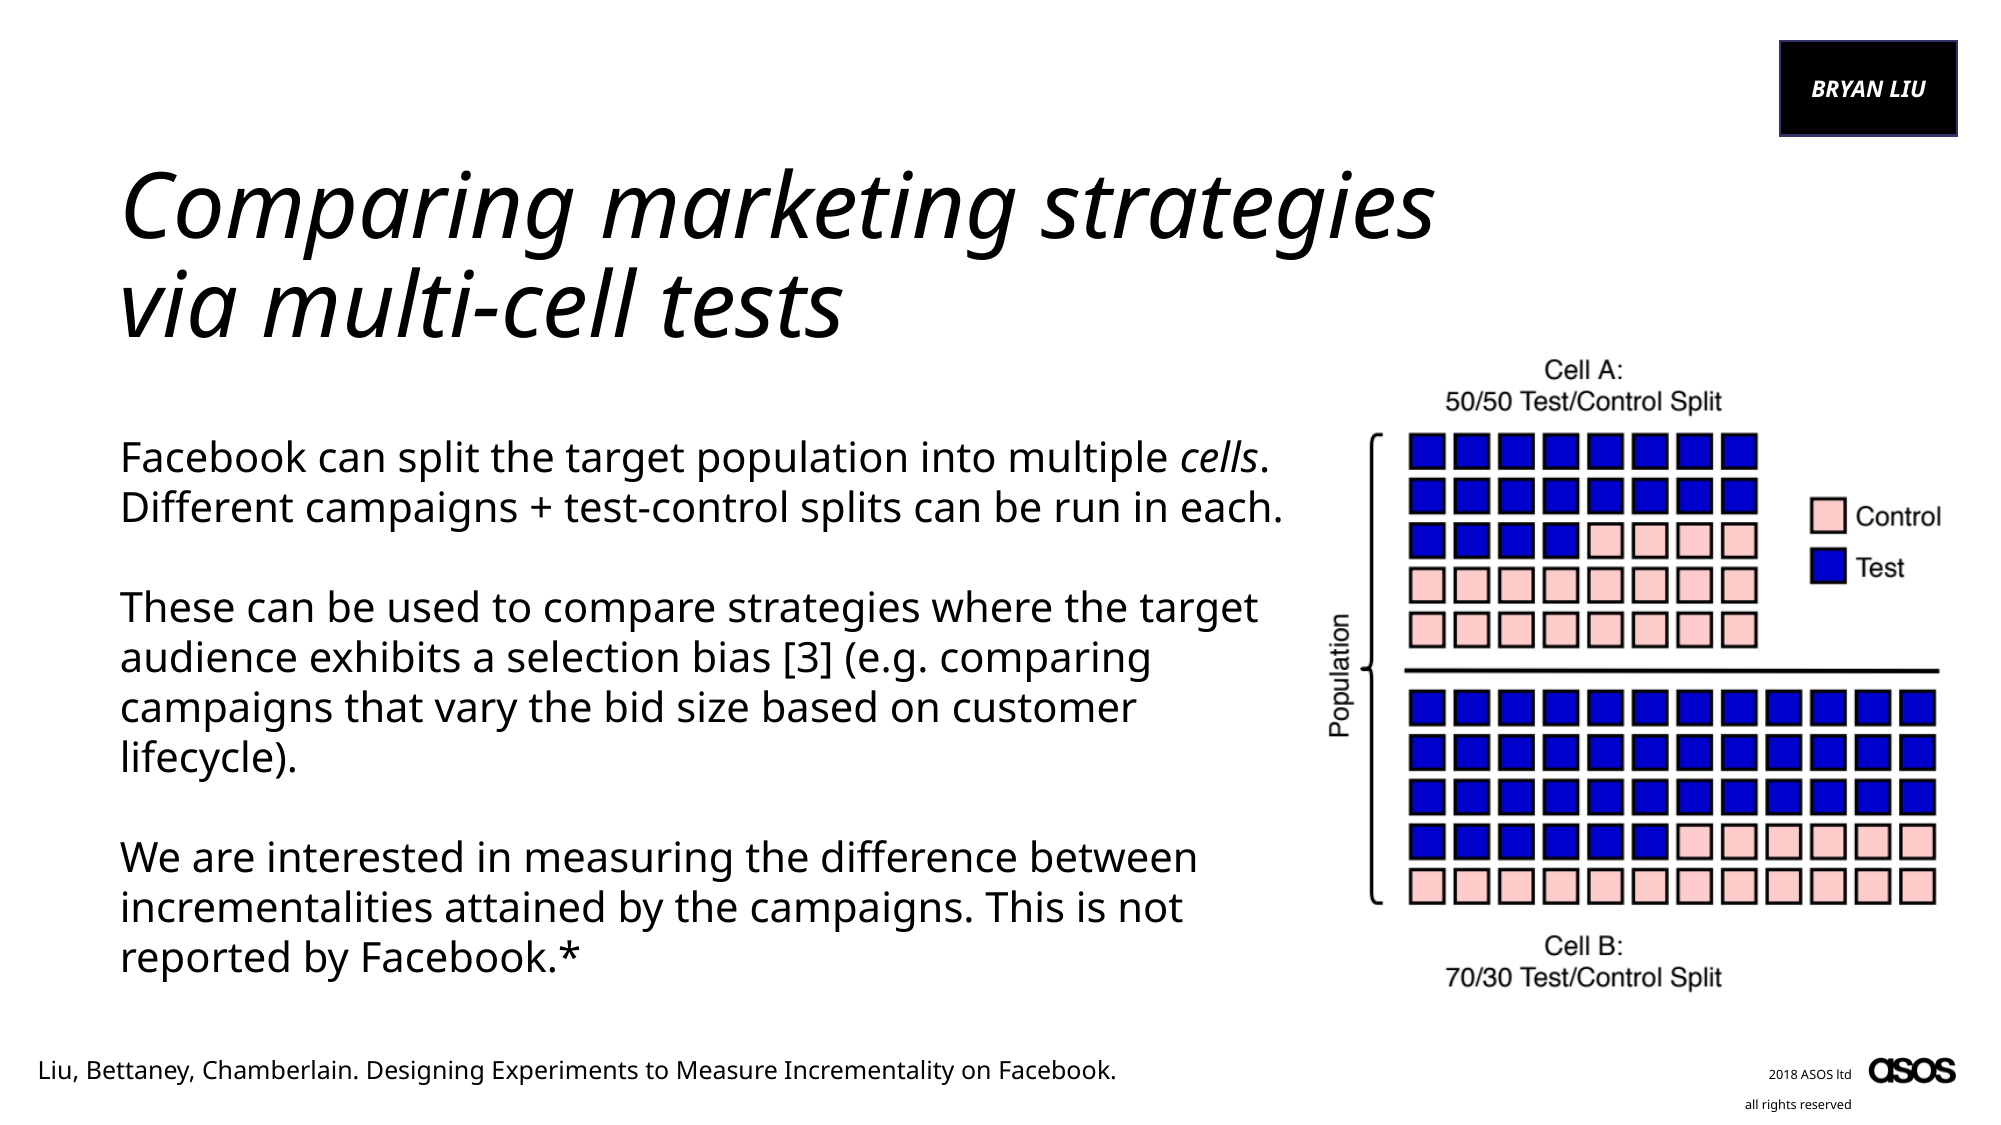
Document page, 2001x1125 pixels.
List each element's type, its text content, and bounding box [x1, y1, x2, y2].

picture [1321, 350, 1953, 995]
title Comparing marketing strategies via multi-cell tests [104, 151, 1871, 351]
list Facebook can split the target population into multiple cells. Different campaigns + test-control splits can be run in each. These can be used to compare strategies where the target audience exhibits a selection bias [3] (e.g. comparing campaigns that vary the bid size based on customer lifecycle). We are interested in measuring the difference between incrementalities attained by the campaigns. This is not reported by Facebook.* [104, 423, 1321, 995]
picture [1868, 1057, 1957, 1085]
